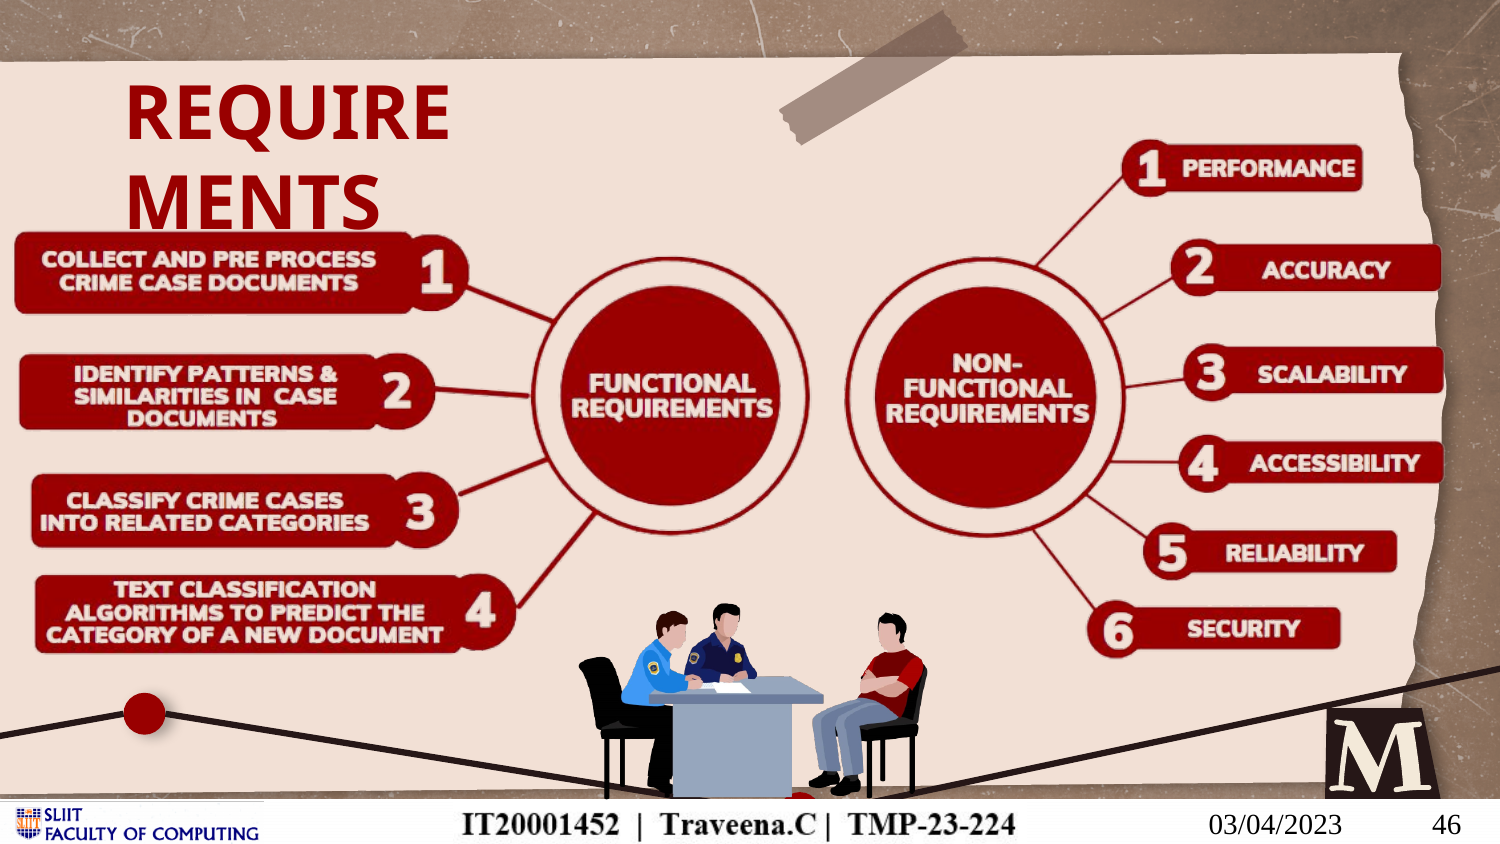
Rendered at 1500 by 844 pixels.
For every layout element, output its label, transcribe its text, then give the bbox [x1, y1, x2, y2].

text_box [0, 720, 551, 797]
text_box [959, 711, 1500, 798]
picture [0, 0, 1500, 844]
text_box [779, 9, 968, 122]
title REQUIREMENTS [108, 49, 485, 152]
